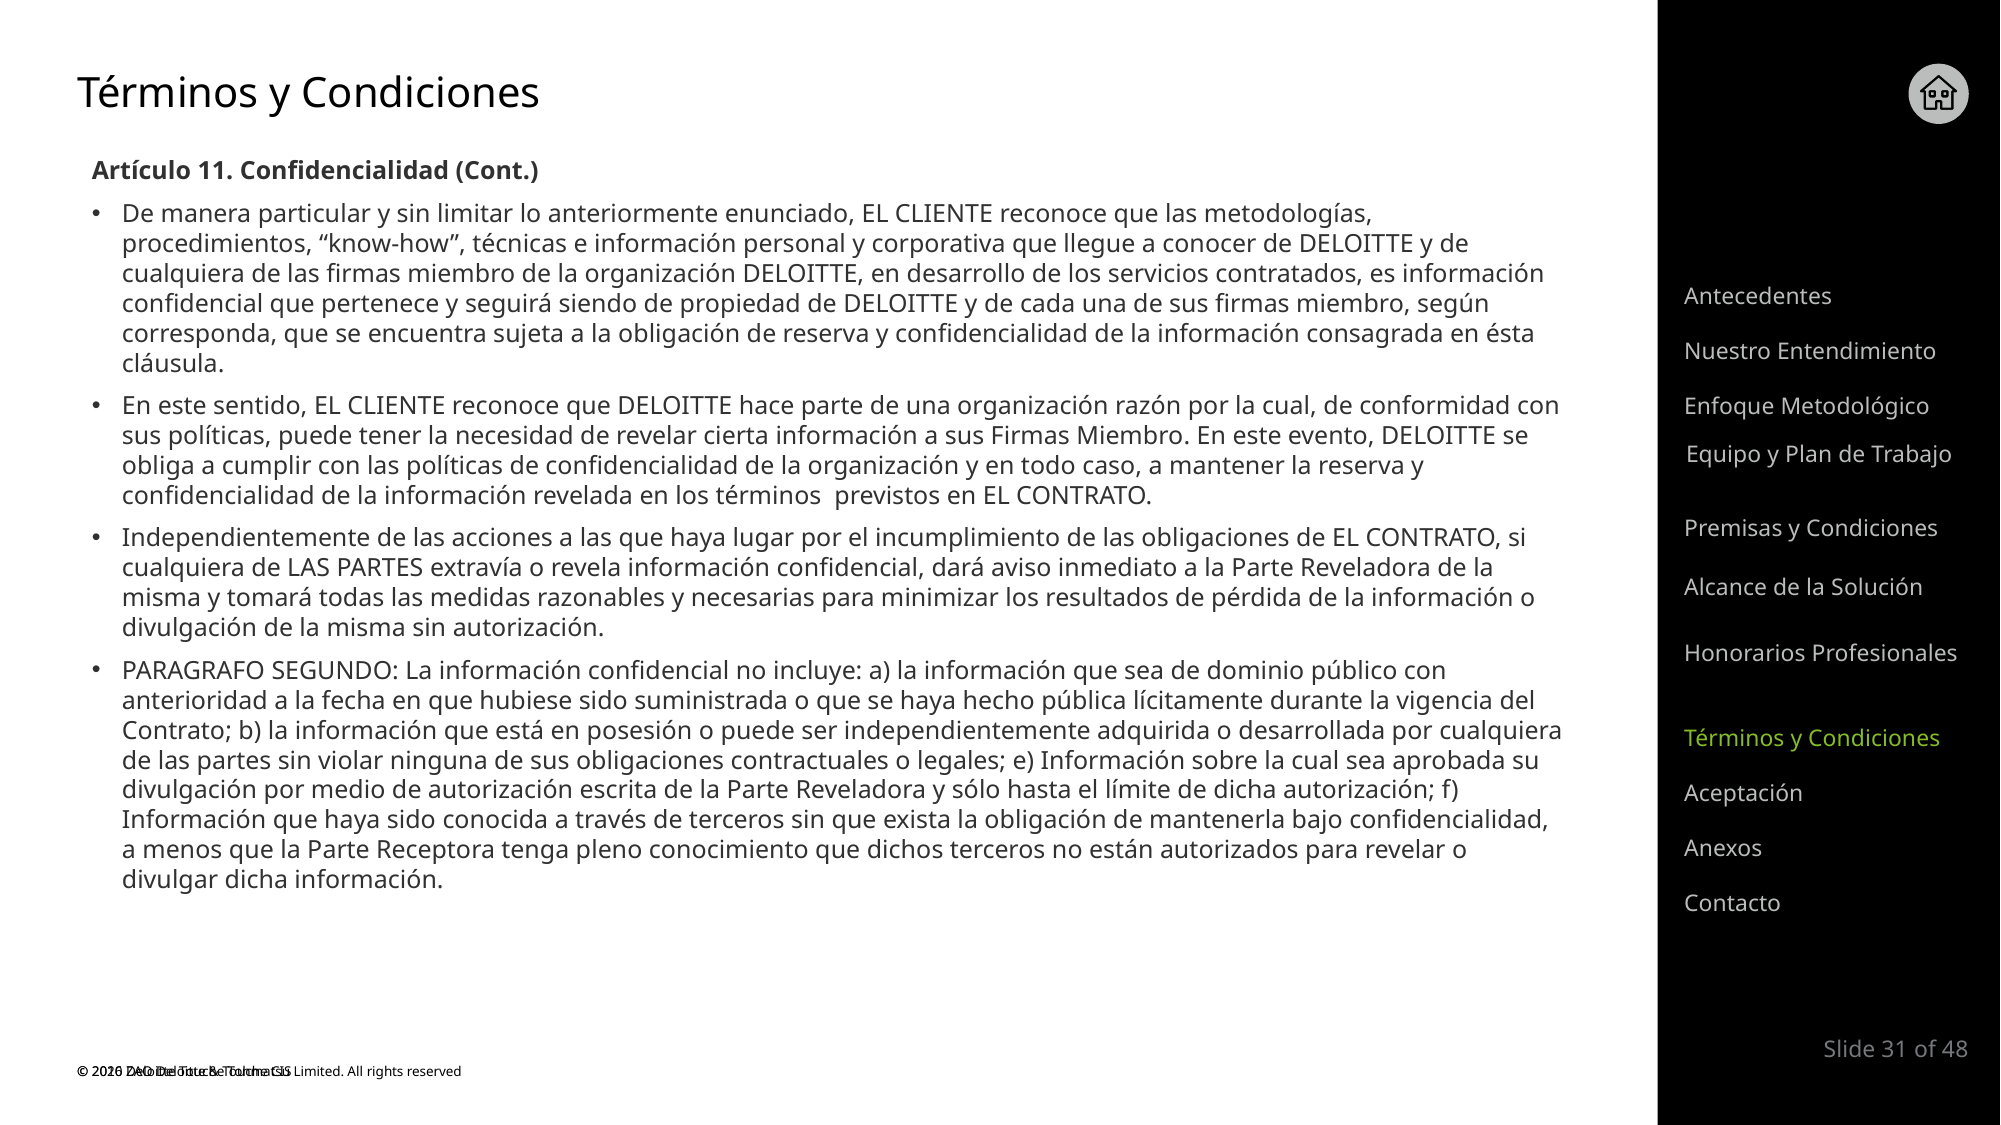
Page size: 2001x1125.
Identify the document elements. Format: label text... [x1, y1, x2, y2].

text_box Contacto [1684, 888, 1968, 917]
text_box Honorarios Profesionales [1684, 638, 1968, 666]
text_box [76, 139, 1581, 954]
text_box Nuestro Entendimiento [1684, 336, 1968, 365]
text_box Aceptación [1684, 778, 1968, 807]
text_box Alcance de la Solución [1684, 572, 1968, 601]
text_box Anexos [1684, 833, 1968, 862]
text_box Términos y Condiciones [1684, 724, 1968, 752]
text_box Enfoque Metodológico [1684, 391, 1968, 420]
text_box Equipo y Plan de Trabajo [1686, 439, 1969, 468]
text_box Premisas y Condiciones [1684, 513, 1968, 542]
text_box Antecedentes [1684, 281, 1975, 310]
title Términos y Condiciones [77, 66, 1581, 121]
